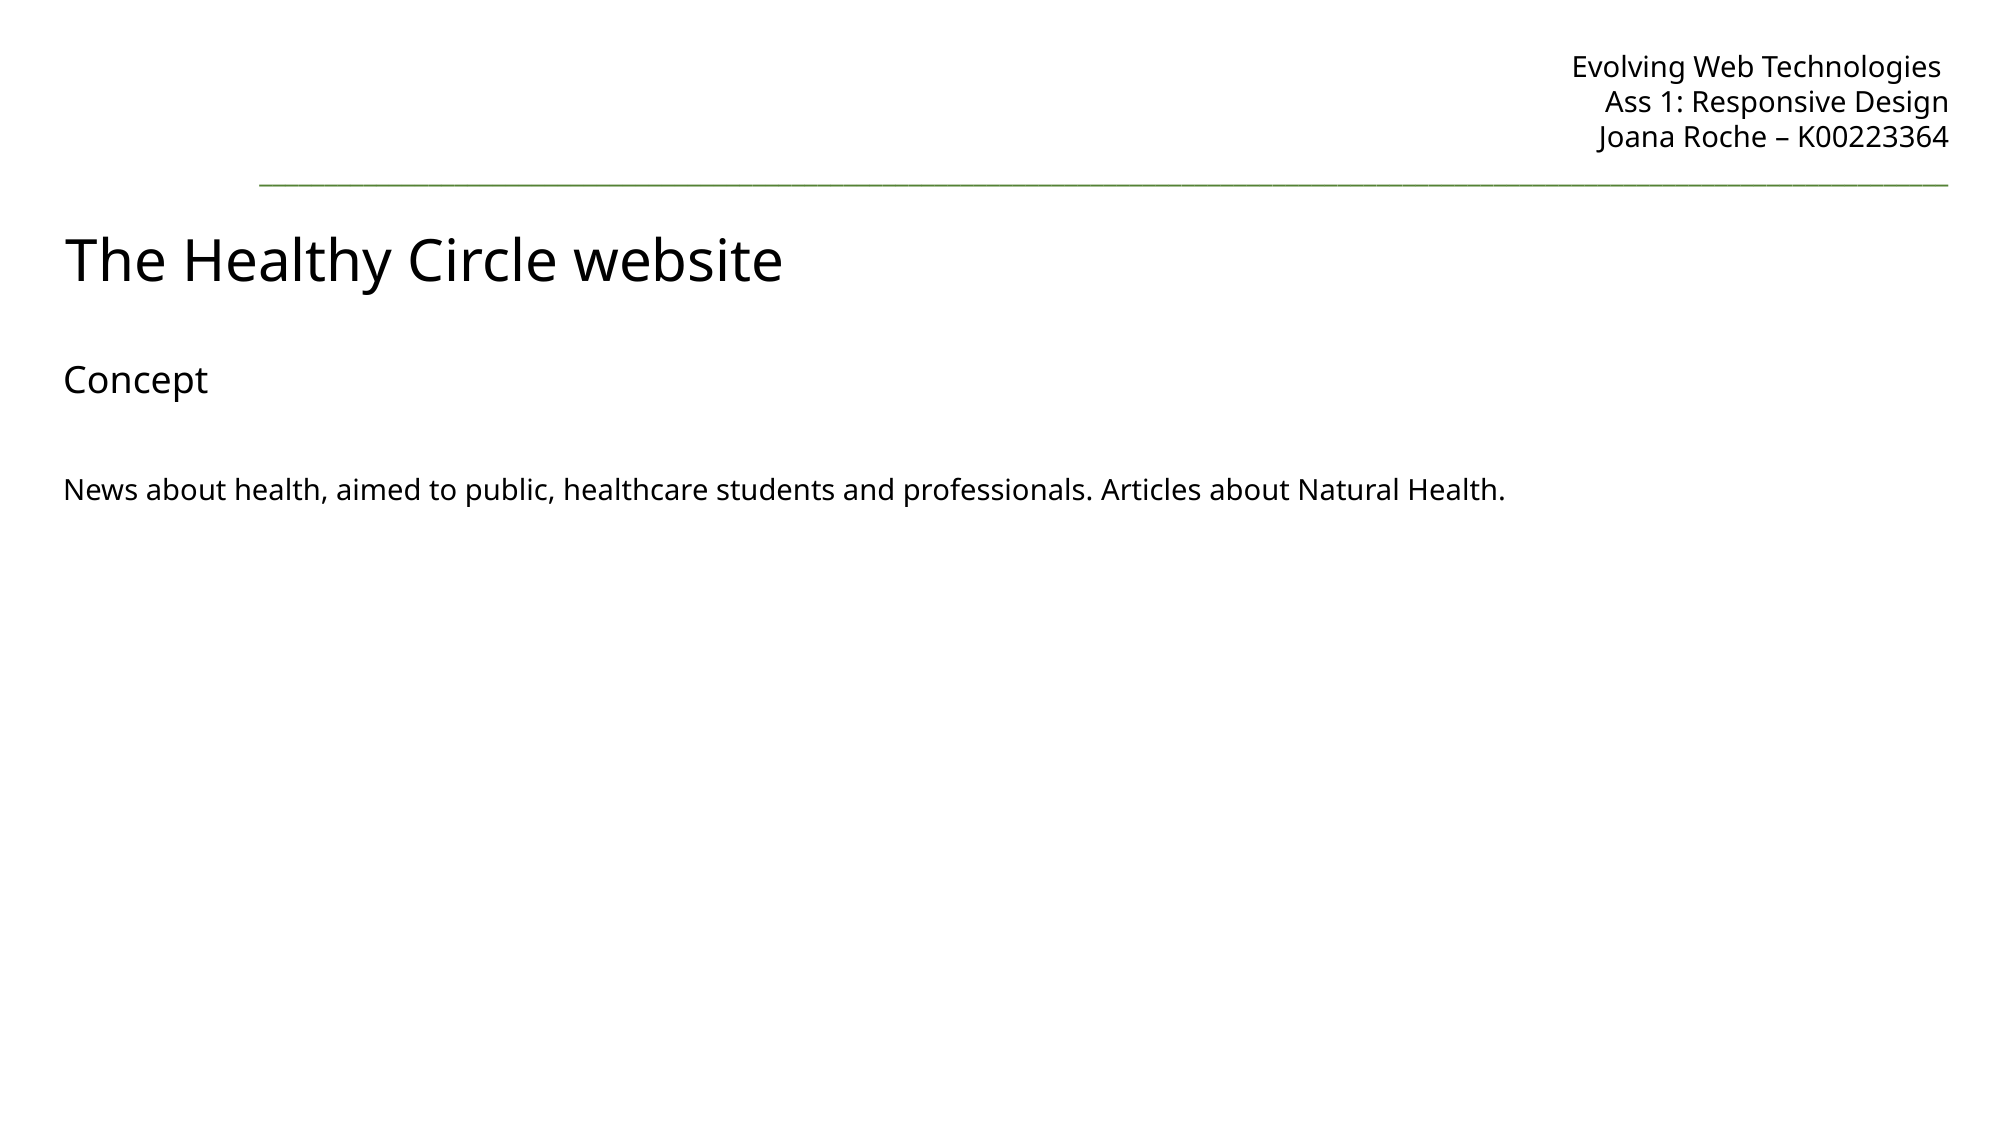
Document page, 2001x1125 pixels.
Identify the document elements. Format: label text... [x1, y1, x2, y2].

text_box Evolving Web Technologies Ass 1: Responsive Design Joana Roche – K00223364 __________________________________________________________________________________________________________________________________ The Healthy Circle website [35, 40, 1965, 301]
text_box Concept News about health, aimed to public, healthcare students and professionals. Articles about Natural Health. [48, 281, 1884, 637]
